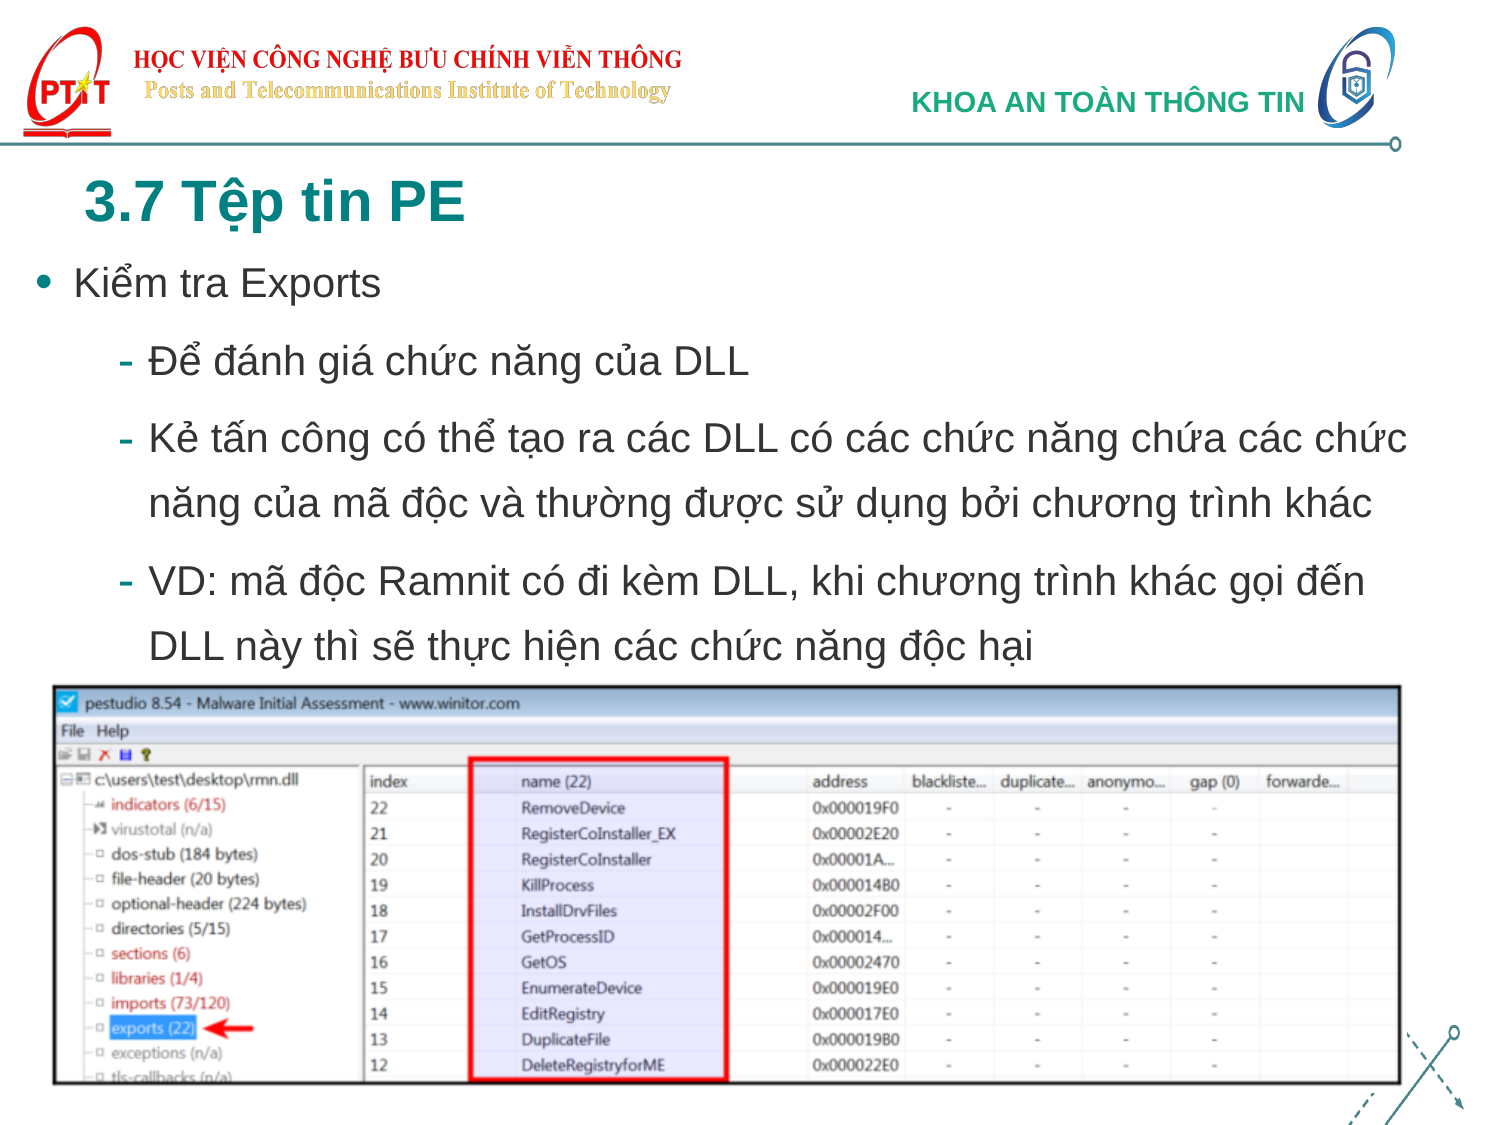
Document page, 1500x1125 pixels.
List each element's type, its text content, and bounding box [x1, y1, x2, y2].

picture [0, 18, 695, 147]
picture [1318, 27, 1395, 128]
list Kiểm tra Exports Để đánh giá chức năng của DLL Kẻ tấn công có thể tạo ra các DLL có các chức năng chứa các chức năng của mã độc và thường được sử dụng bởi chương trình khác VD: mã độc Ramnit có đi kèm DLL, khi chương trình khác gọi đến DLL này thì sẽ thực hiện các chức năng độc hại [20, 233, 1457, 1093]
picture [50, 678, 1407, 1093]
title 3.7 Tệp tin PE [69, 163, 1307, 233]
